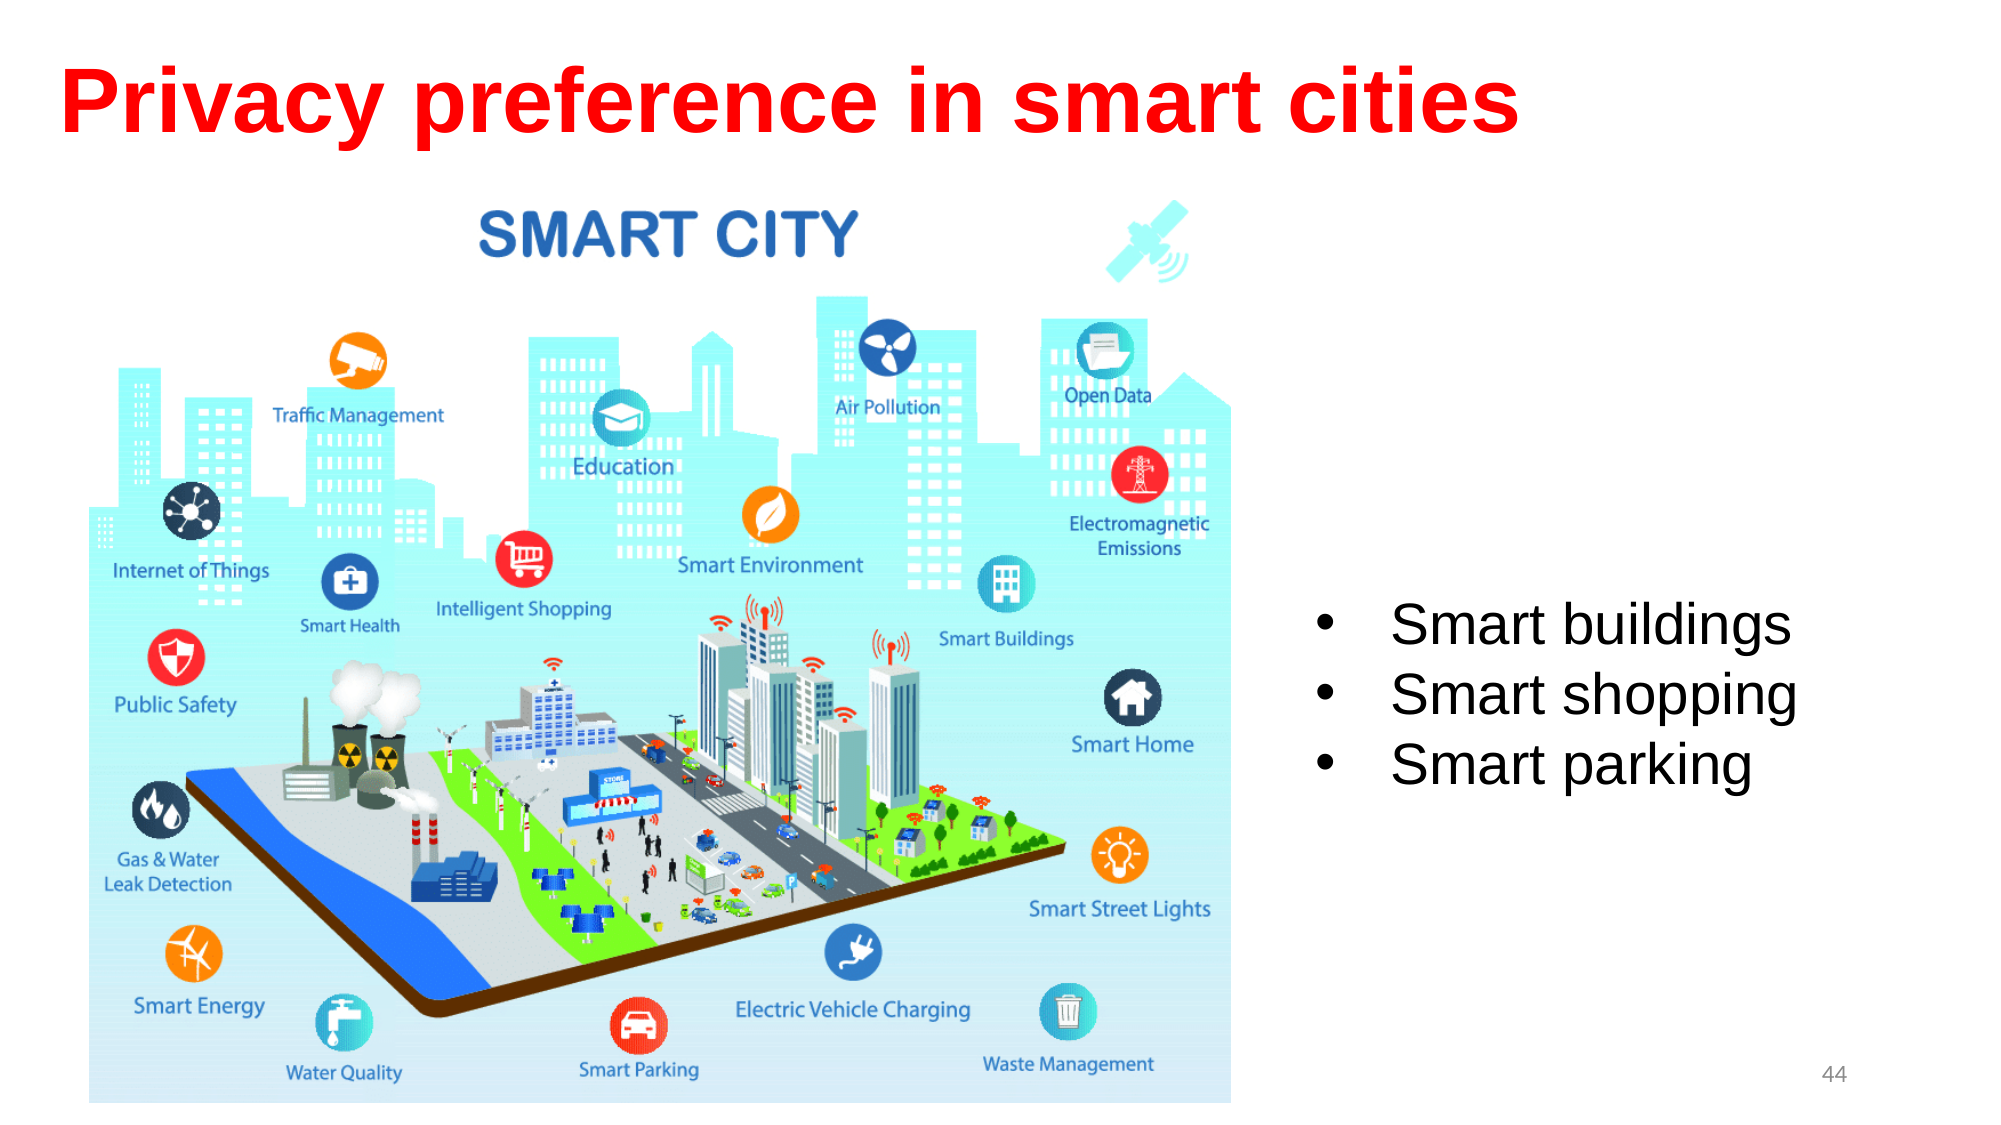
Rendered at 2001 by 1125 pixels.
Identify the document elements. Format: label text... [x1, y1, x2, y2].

title Privacy preference in smart cities [44, 34, 1843, 171]
text_box Smart buildings Smart shopping Smart parking [1301, 578, 1815, 874]
picture [89, 200, 1231, 1103]
slide_number 44 [1412, 1042, 1863, 1103]
